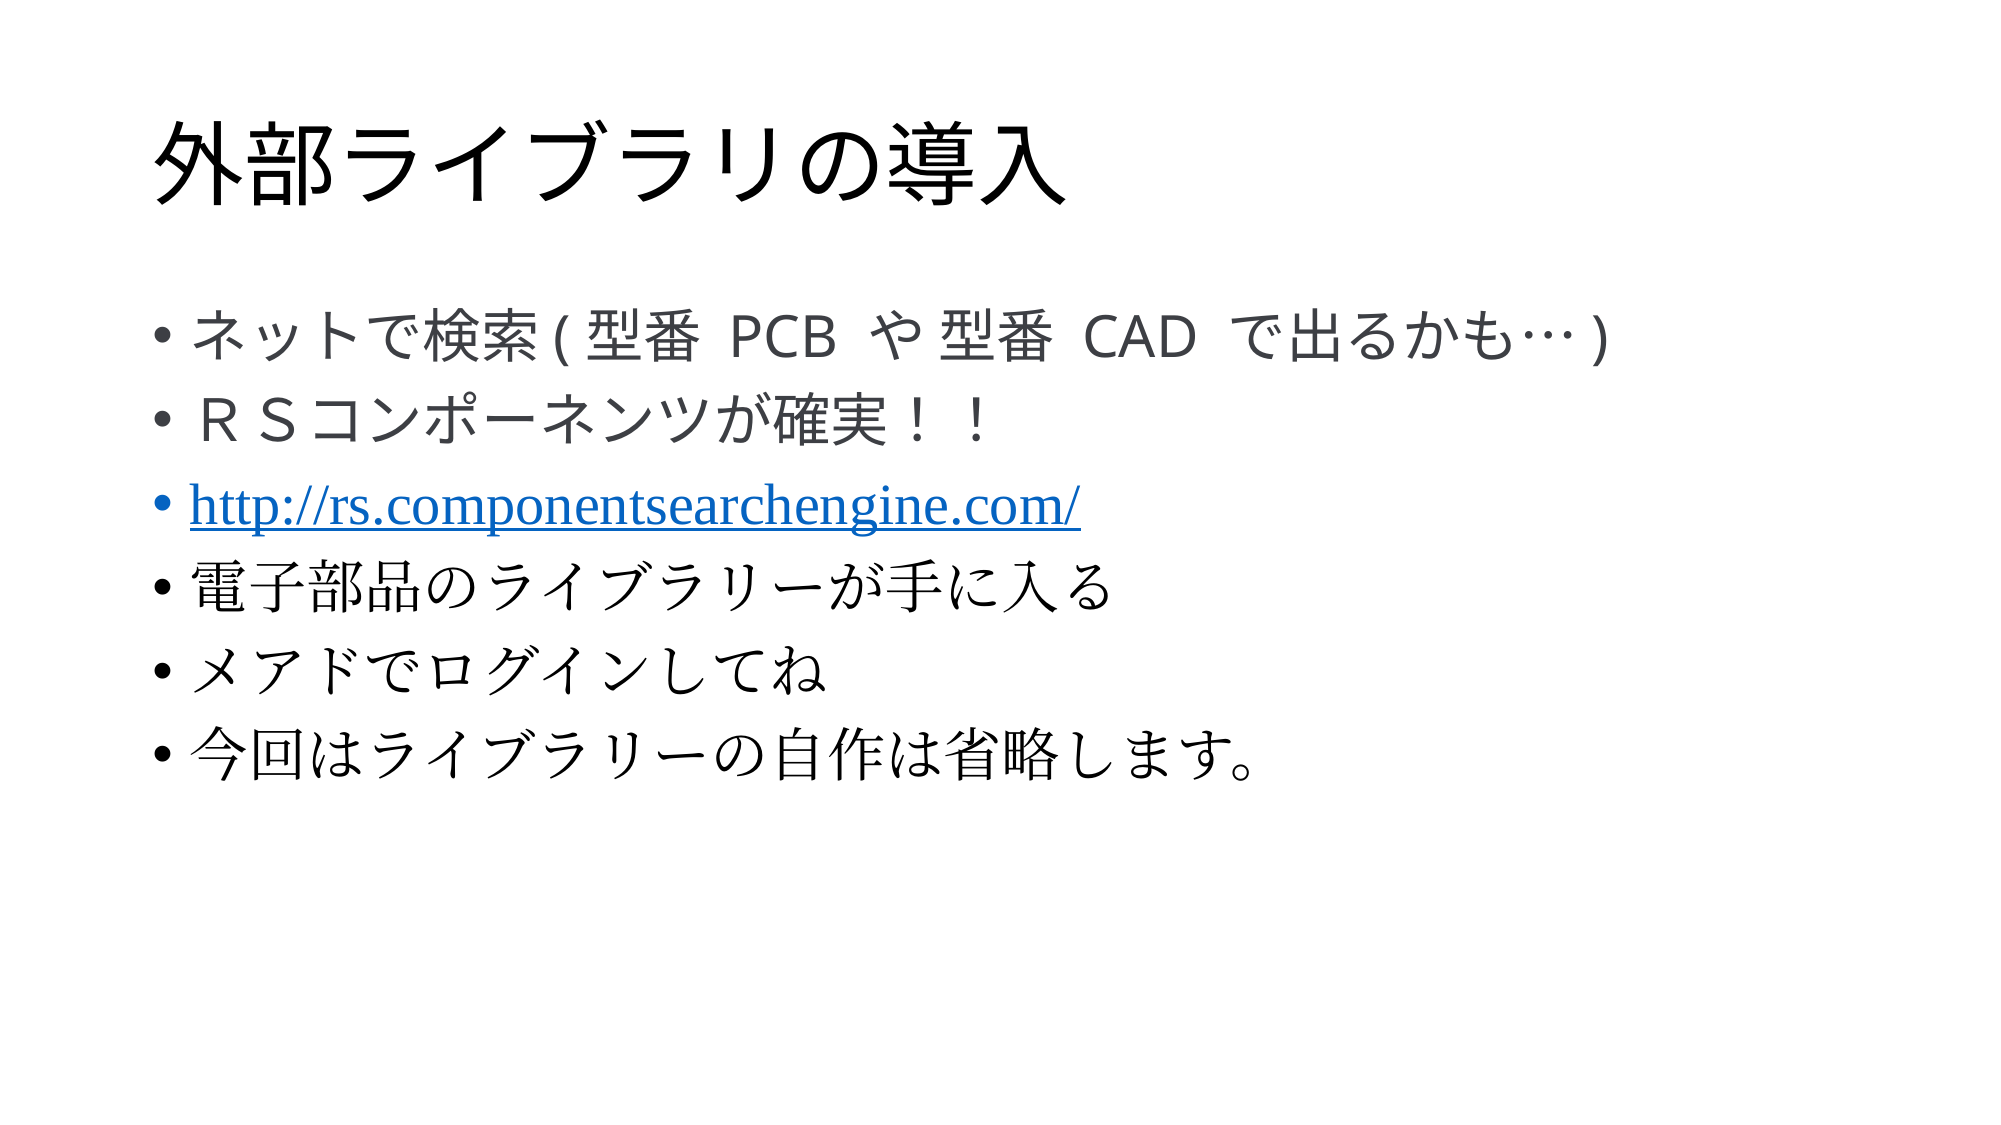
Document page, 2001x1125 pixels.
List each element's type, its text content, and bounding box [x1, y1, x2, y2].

title 外部ライブラリの導入 [137, 59, 1863, 278]
list ネットで検索(型番 PCB や 型番 CAD で出るかも…) ＲＳコンポーネンツが確実！！ http://rs.componentsearchengine.com/ 電子部品のライブラリーが手に入る メアドでログインしてね 今回はライブラリーの自作は省略します。 [137, 299, 1863, 1014]
